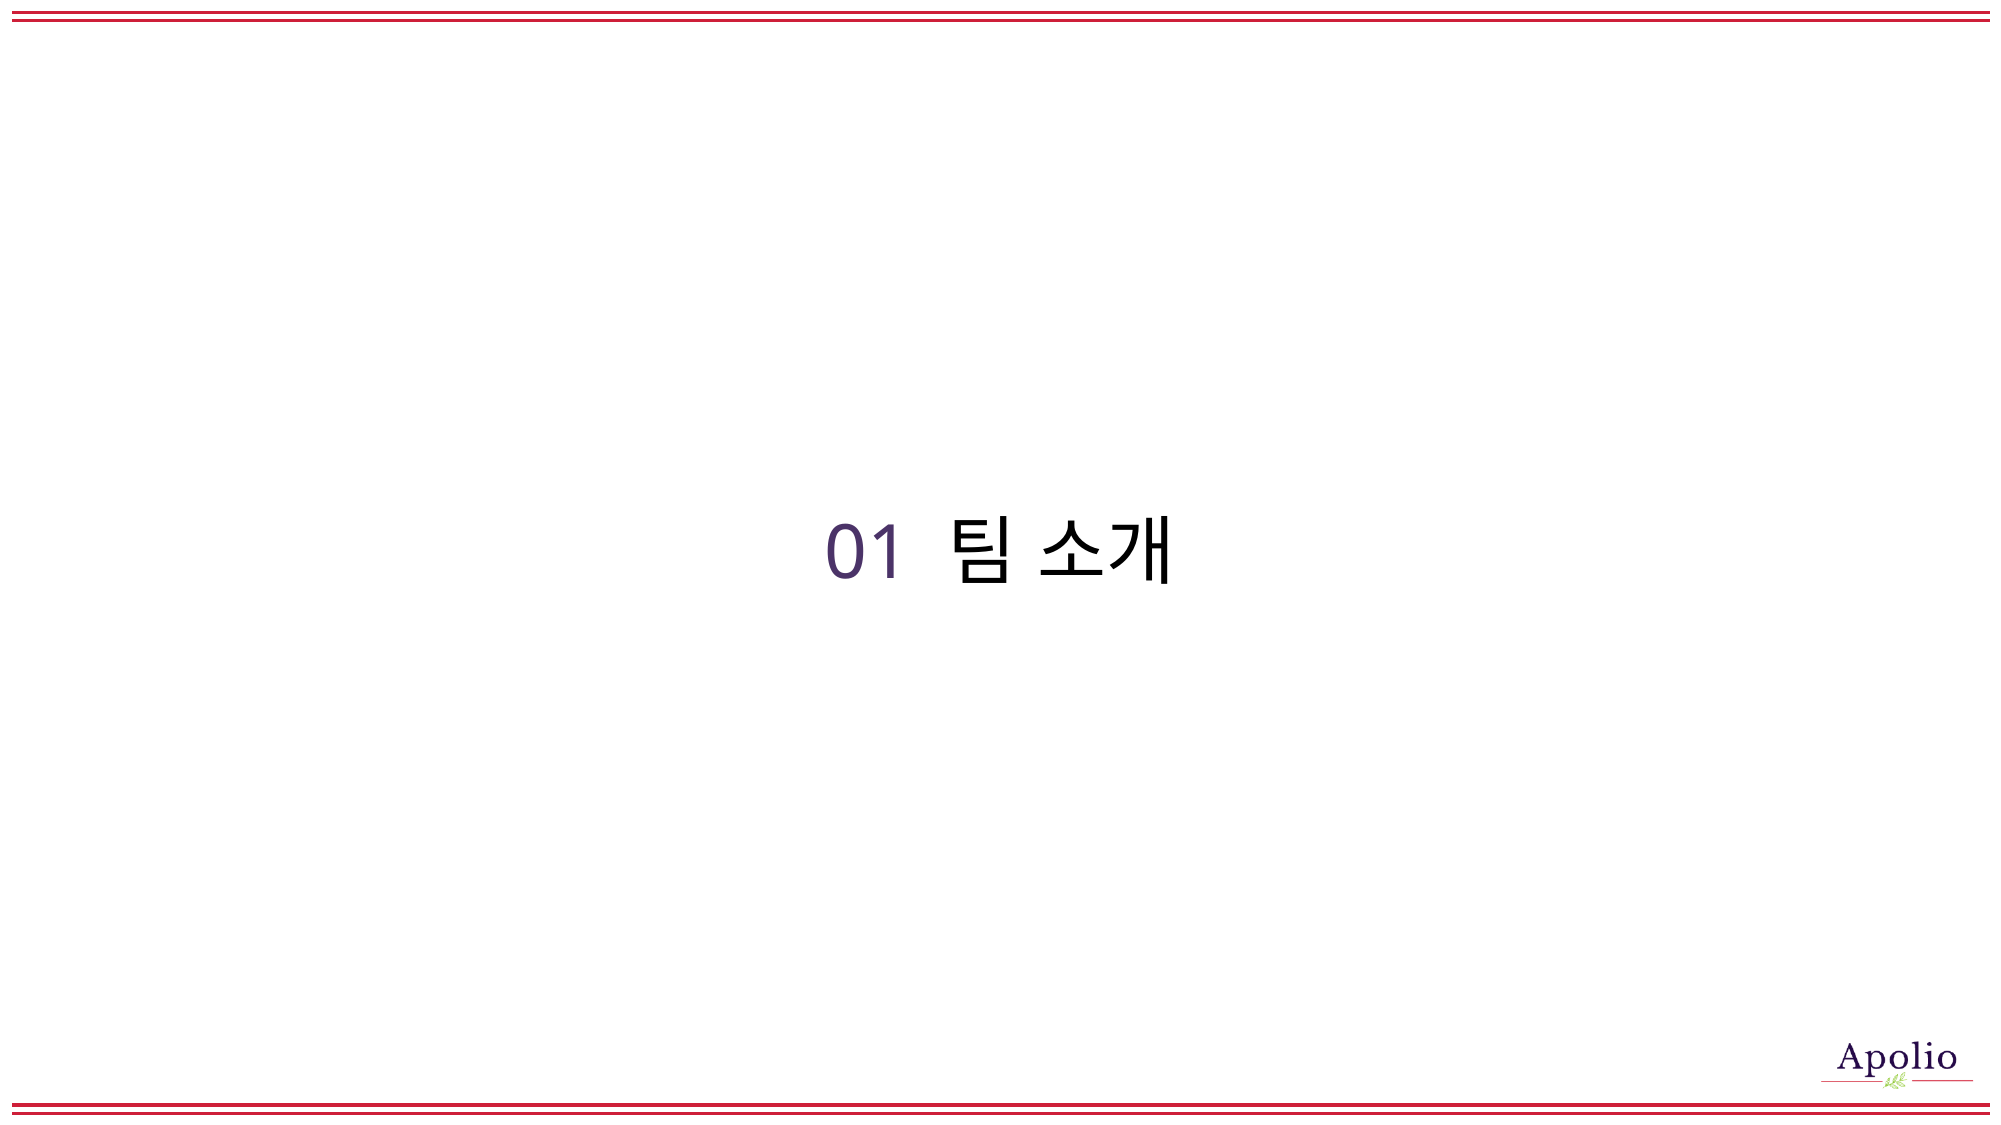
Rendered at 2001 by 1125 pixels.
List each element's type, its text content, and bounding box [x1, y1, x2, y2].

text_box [12, 1104, 1990, 1114]
text_box 01 팀 소개 [0, 495, 2000, 601]
picture [1803, 1030, 1990, 1091]
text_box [12, 12, 1990, 21]
